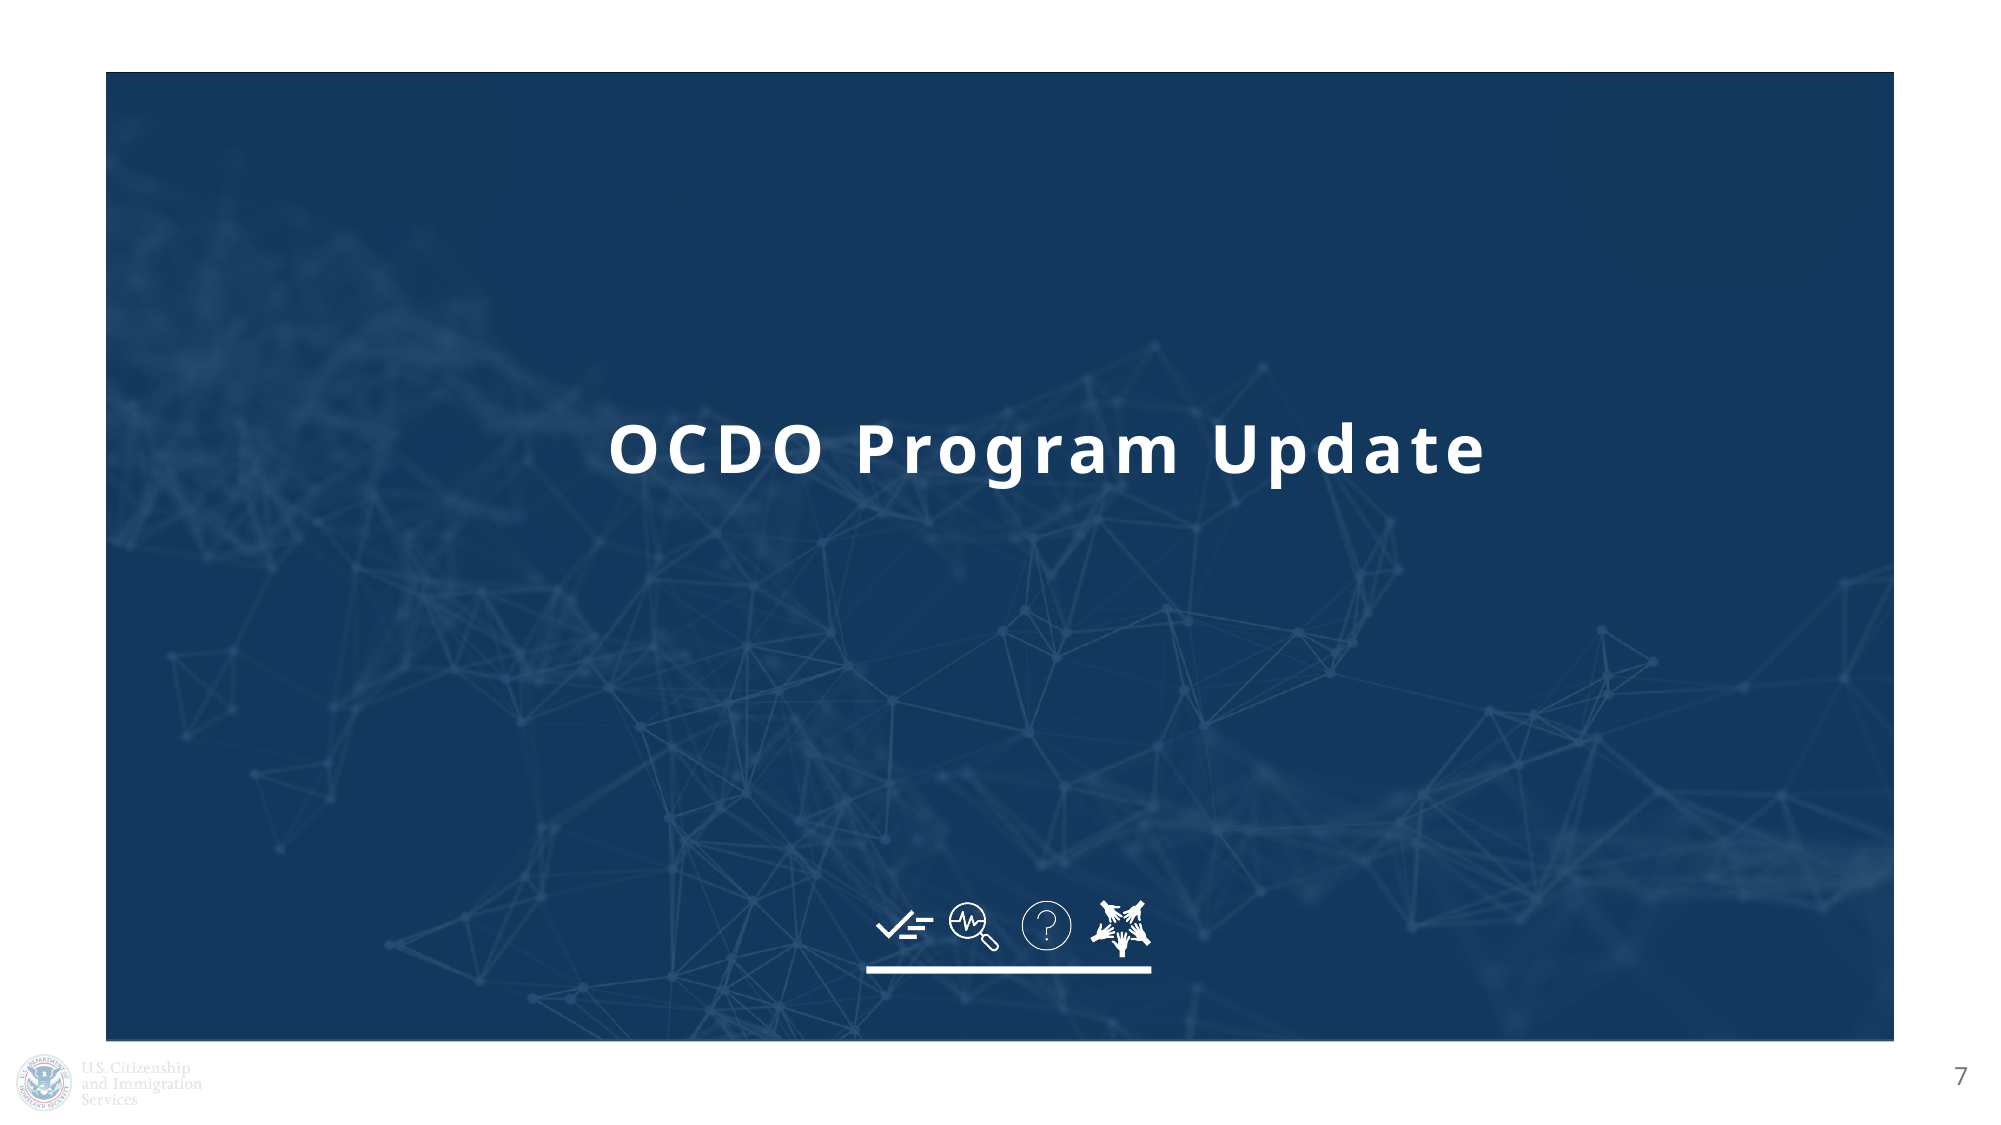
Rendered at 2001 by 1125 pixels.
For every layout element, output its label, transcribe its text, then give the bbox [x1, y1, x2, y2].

picture [105, 72, 1895, 1040]
slide_number 7 [1533, 1047, 1984, 1108]
